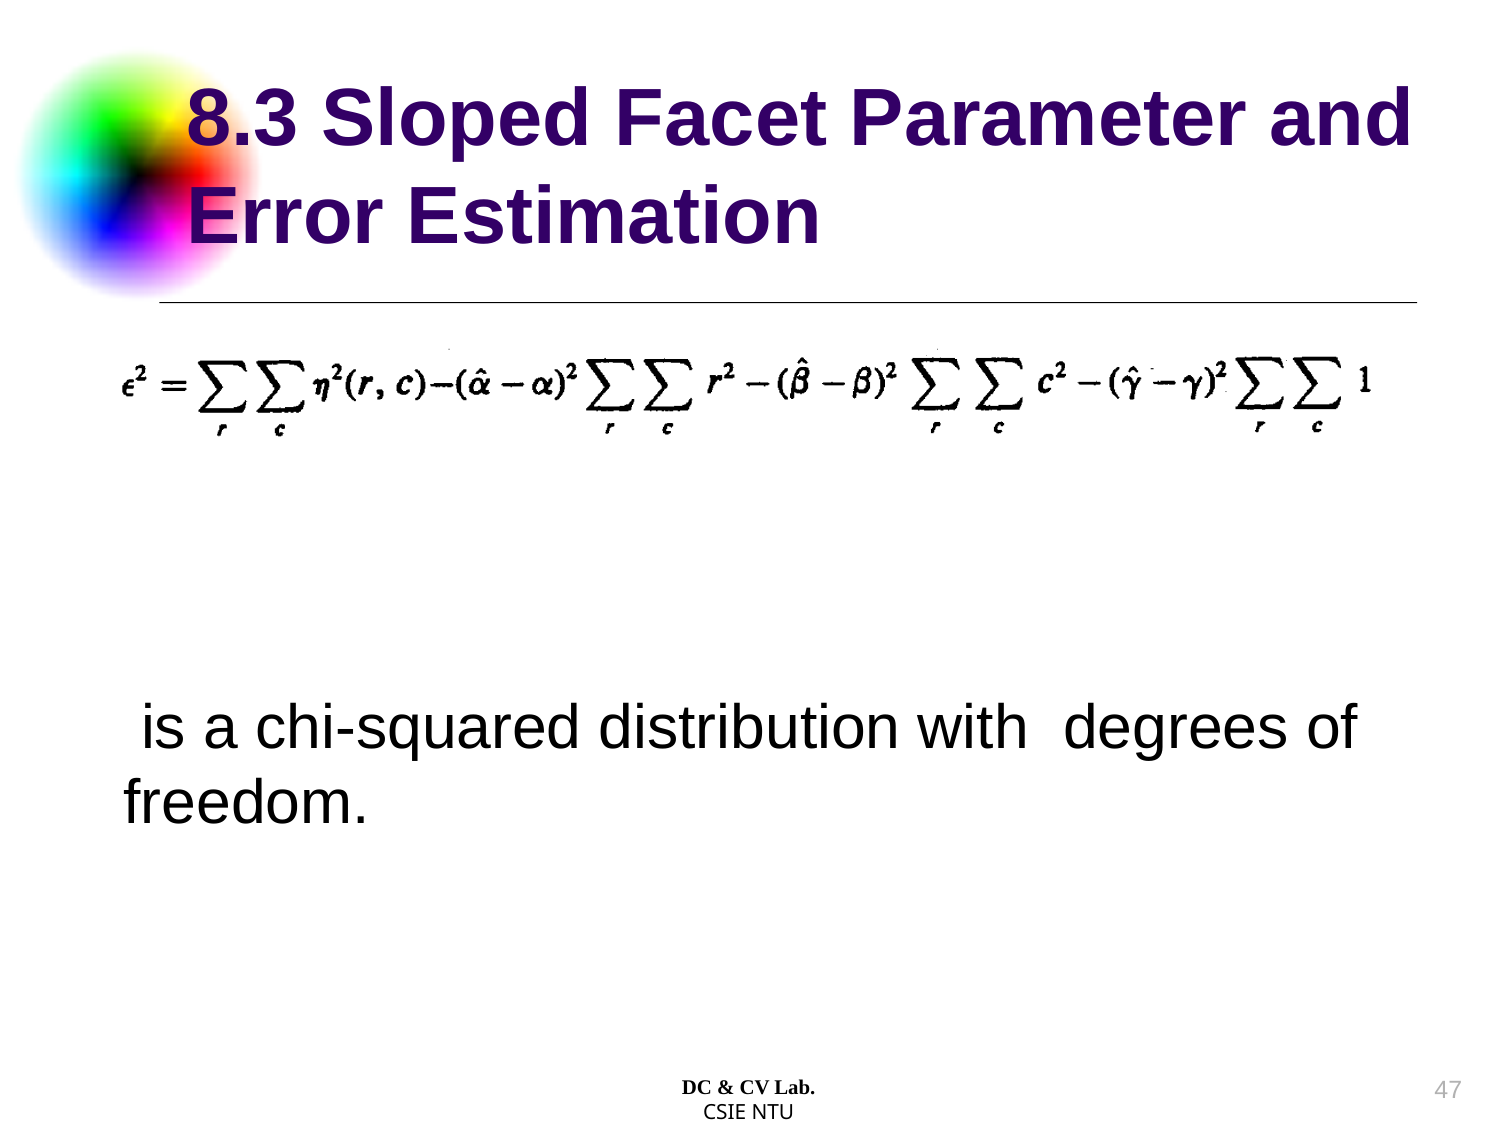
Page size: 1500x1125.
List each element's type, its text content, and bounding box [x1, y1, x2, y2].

picture [0, 42, 272, 318]
title 8.3 Sloped Facet Parameter and Error Estimation [171, 54, 1500, 268]
slide_number 46 [1139, 1058, 1478, 1119]
picture [119, 348, 1381, 442]
footer DC & CV Lab. CSIE NTU [511, 1066, 987, 1125]
